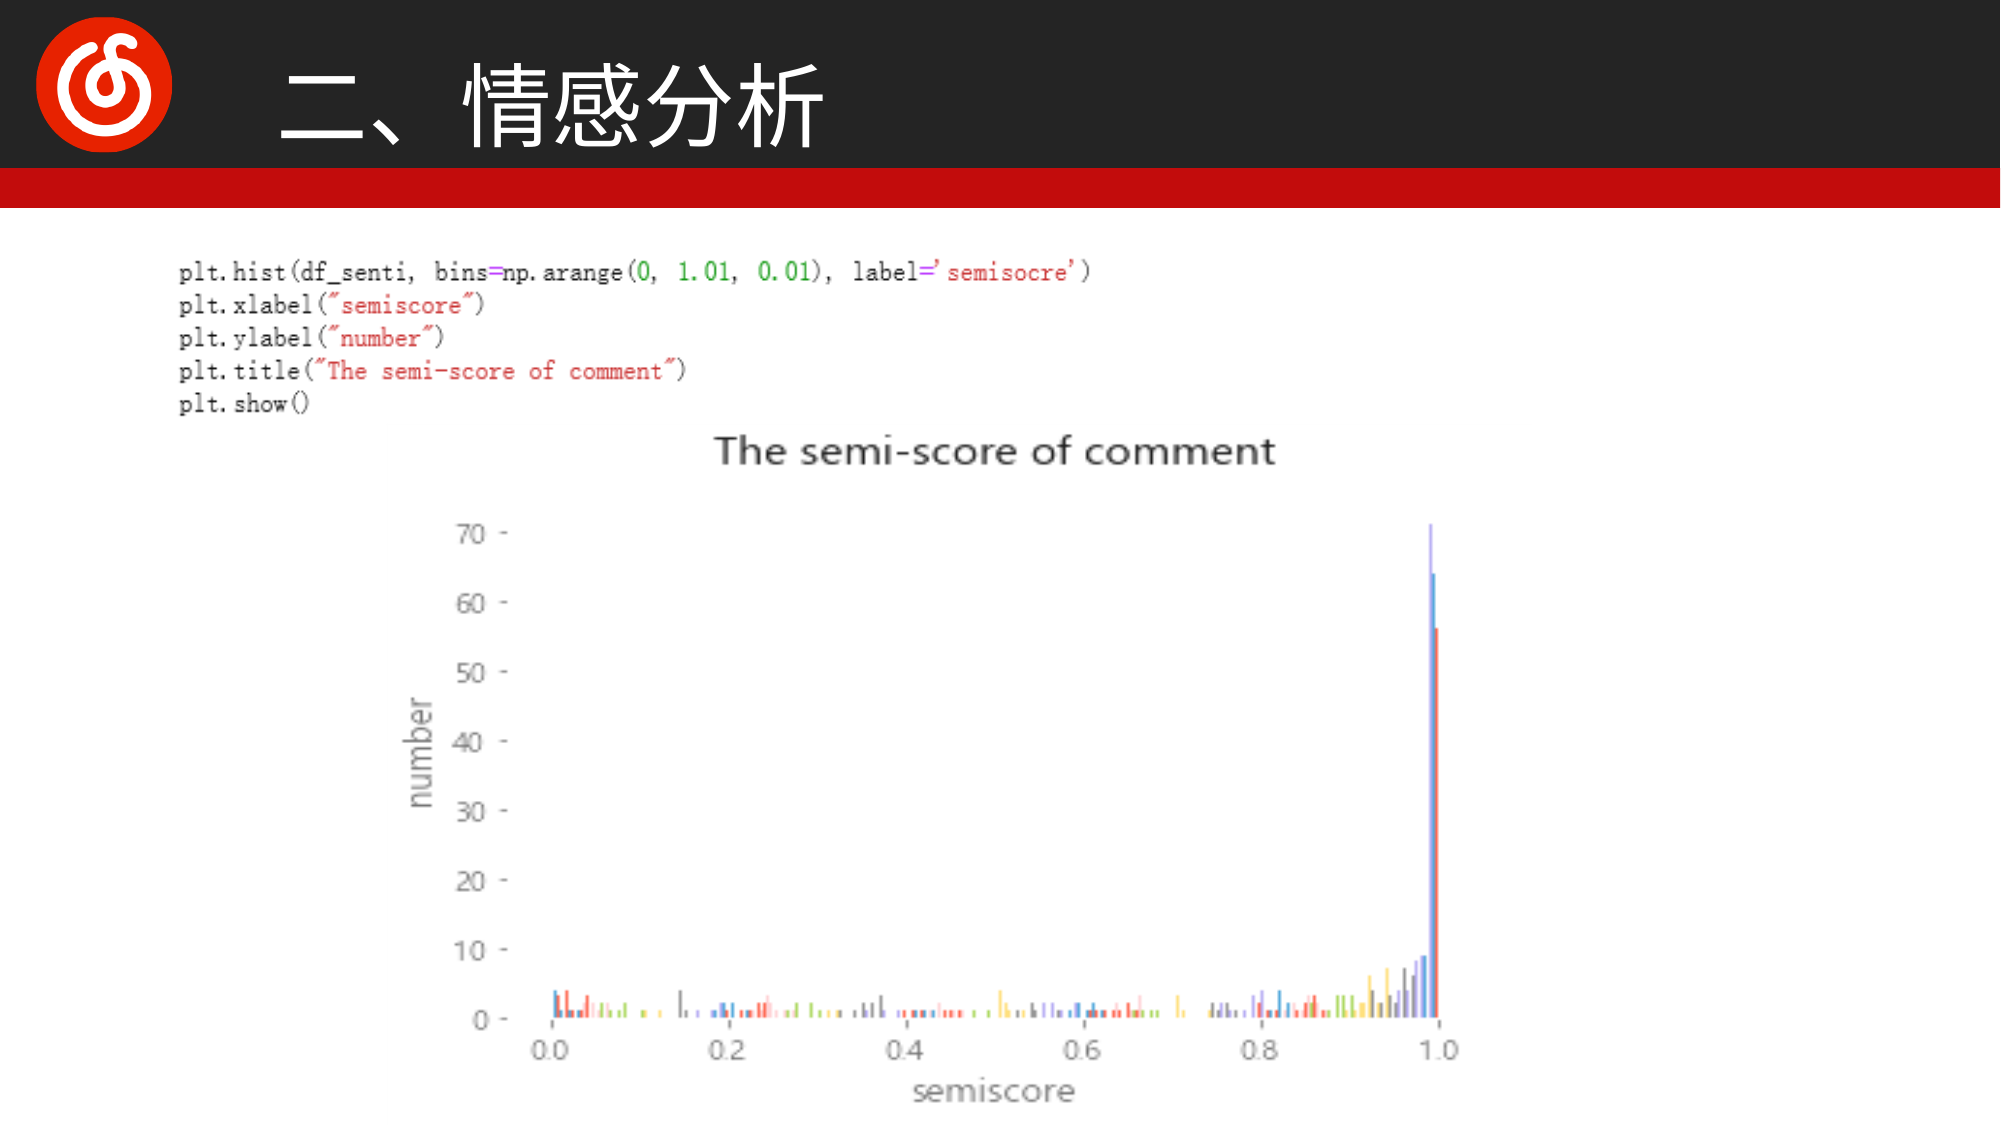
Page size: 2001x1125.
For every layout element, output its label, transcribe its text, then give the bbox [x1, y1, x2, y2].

title 二、情感分析 [262, 54, 1893, 204]
picture [35, 16, 173, 153]
picture [175, 248, 1532, 1125]
